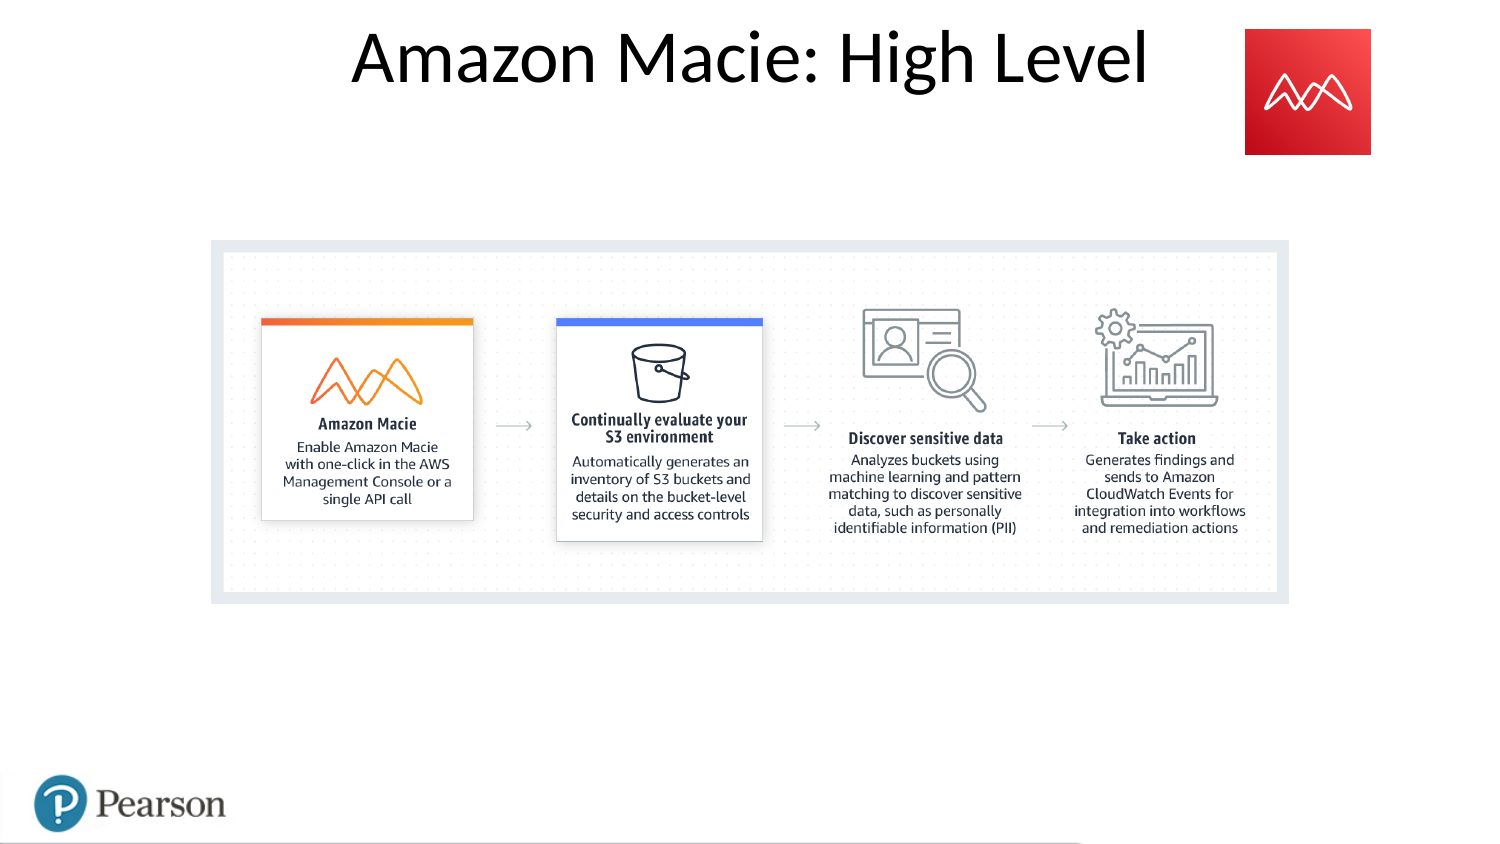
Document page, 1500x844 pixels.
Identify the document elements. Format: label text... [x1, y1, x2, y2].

picture [0, 0, 1500, 844]
text_box Amazon Macie: High Level [132, 0, 1371, 92]
